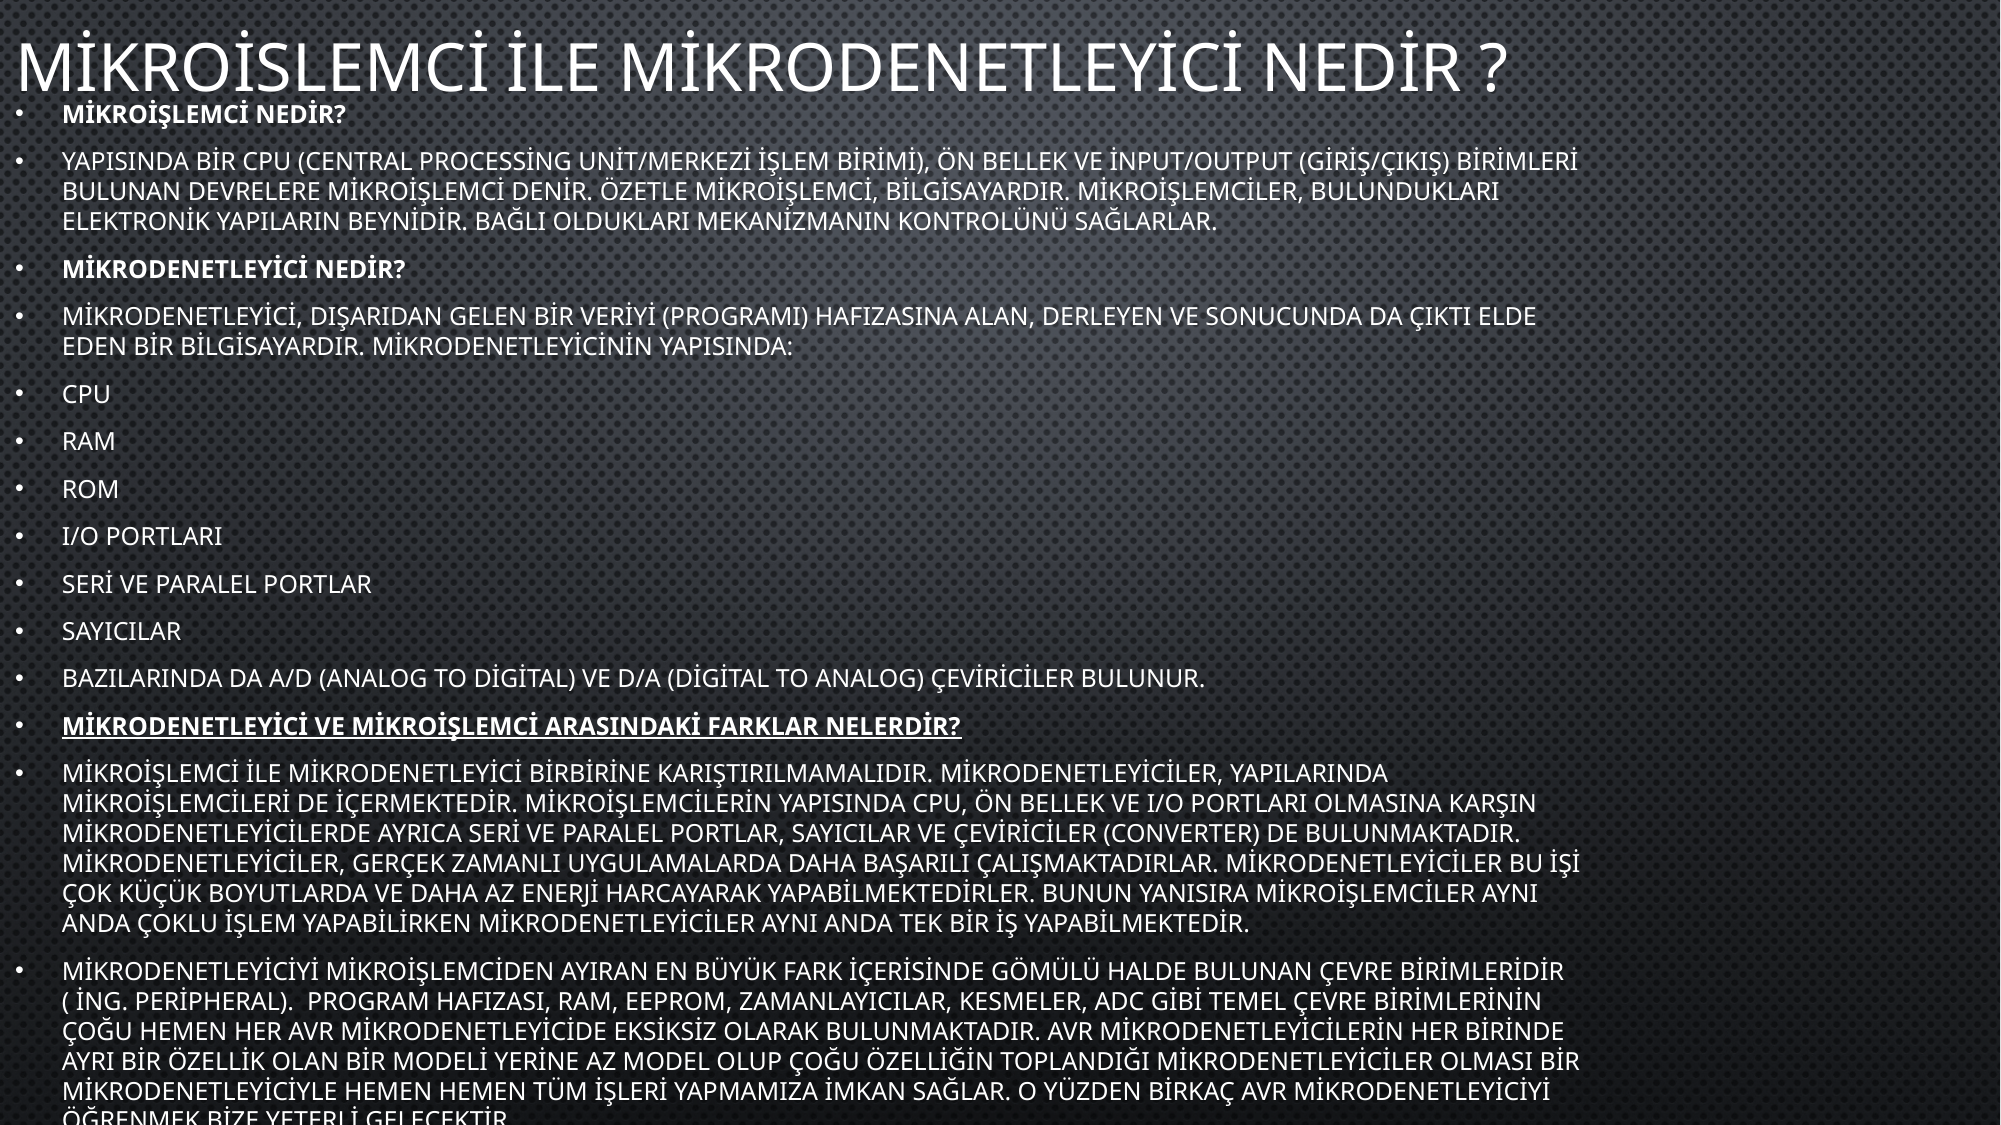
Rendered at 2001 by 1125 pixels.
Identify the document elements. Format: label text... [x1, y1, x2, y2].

list Mikroişlemci nedir? Yapısında bir CPU (Central Processing Unit/Merkezi İşlem Birimi), ön bellek ve input/output (giriş/çıkış) birimleri bulunan devrelere mikroişlemci denir. Özetle mikroişlemci, bilgisayardır. Mikroişlemciler, bulundukları elektronik yapıların beynidir. Bağlı oldukları mekanizmanın kontrolünü sağlarlar. Mikrodenetleyici nedir? Mikrodenetleyici, dışarıdan gelen bir veriyi (programı) hafızasına alan, derleyen ve sonucunda da çıktı elde eden bir bilgisayardır. Mikrodenetleyicinin yapısında: CPU RAM ROM I/O Portları Seri ve Paralel Portlar Sayıcılar Bazılarında da A/D (Analog to Digital) ve D/A (Digital to Analog) çeviriciler bulunur. Mikrodenetleyici ve Mikroişlemci Arasındaki Farklar Nelerdir? Mikroişlemci ile mikrodenetleyici birbirine karıştırılmamalıdır. Mikrodenetleyiciler, yapılarında mikroişlemcileri de içermektedir. Mikroişlemcilerin yapısında CPU, ön bellek ve I/O portları olmasına karşın mikrodenetleyicilerde ayrıca seri ve paralel portlar, sayıcılar ve çeviriciler (converter) de bulunmaktadır. Mikrodenetleyiciler, gerçek zamanlı uygulamalarda daha başarılı çalışmaktadırlar. Mikrodenetleyiciler bu işi çok küçük boyutlarda ve daha az enerji harcayarak yapabilmektedirler. Bunun yanısıra mikroişlemciler aynı anda çoklu işlem yapabilirken mikrodenetleyiciler aynı anda tek bir iş yapabilmektedir. Mikrodenetleyiciyi mikroişlemciden ayıran en büyük fark içerisinde gömülü halde bulunan çevre birimleridir ( ing. peripheral). Program hafızası, RAM, EEPROM, Zamanlayıcılar, Kesmeler, ADC gibi temel çevre birimlerinin çoğu hemen her AVR mikrodenetleyicide eksiksiz olarak bulunmaktadır. AVR mikrodenetleyicilerin her birinde ayrı bir özellik olan bir modeli yerine az model olup çoğu özelliğin toplandığı mikrodenetleyiciler olması bir mikrodenetleyiciyle hemen hemen tüm işleri yapmamıza imkan sağlar. O yüzden birkaç AVR mikrodenetleyiciyi öğrenmek bize yeterli gelecektir. [0, 399, 1625, 912]
title Mikroislemci ile Mikrodenetleyici Nedir ? [0, 0, 1625, 261]
